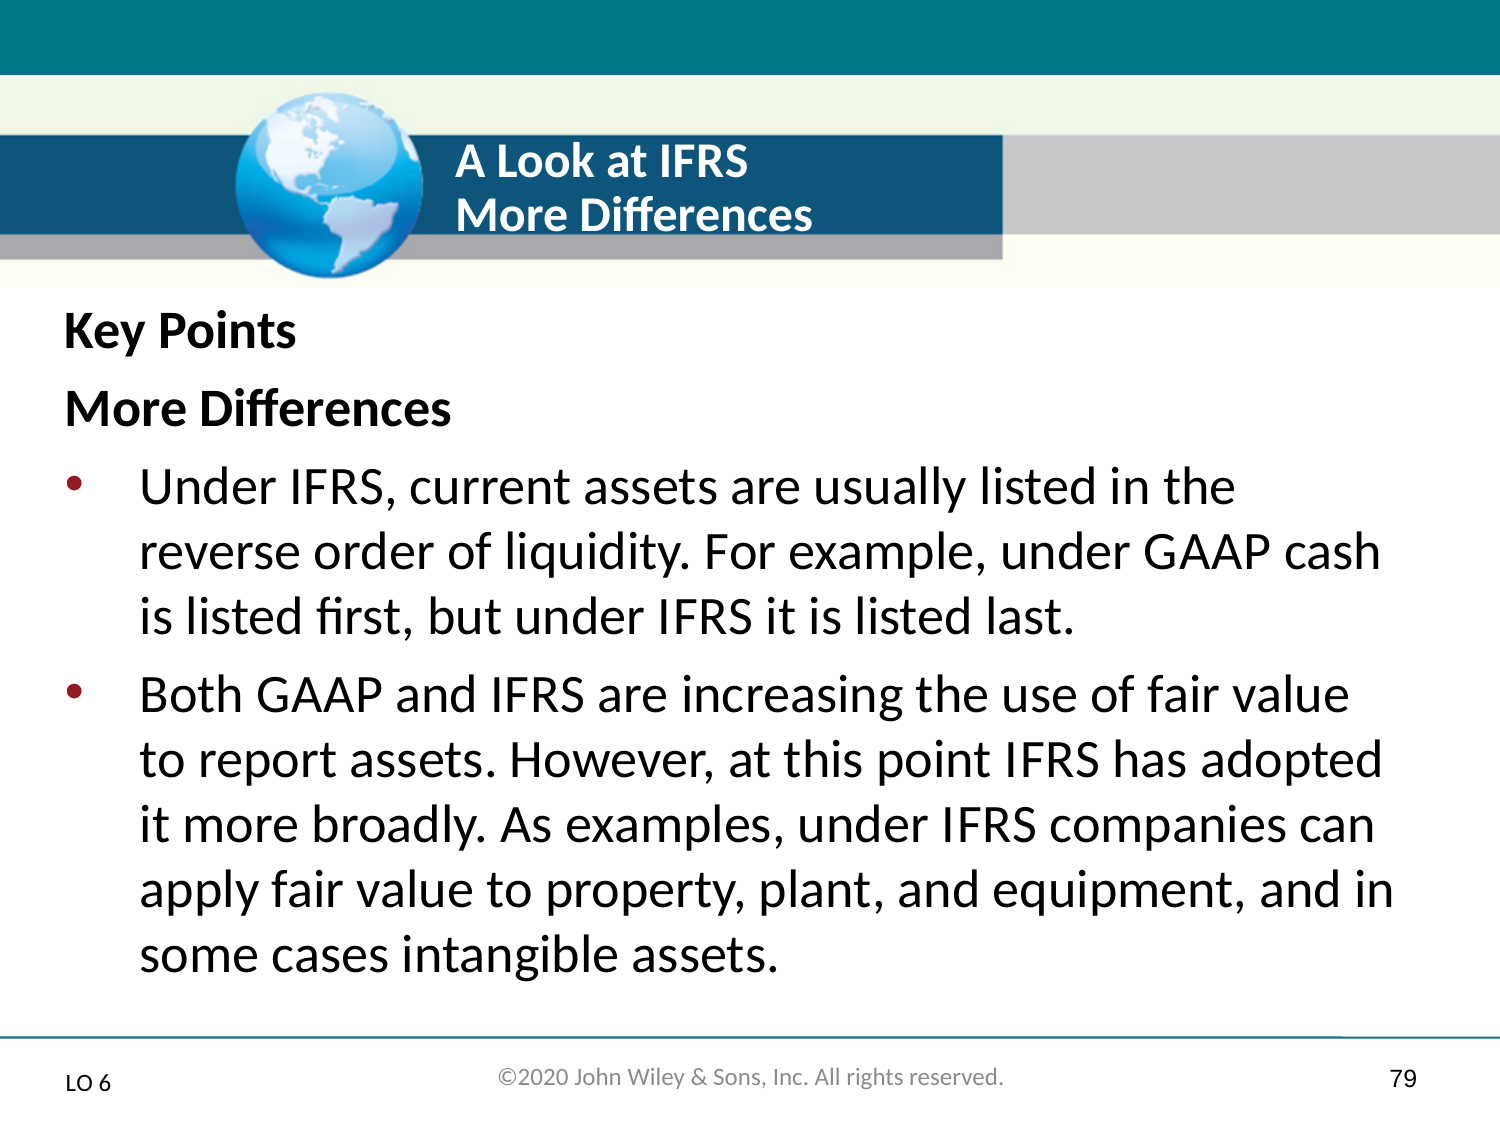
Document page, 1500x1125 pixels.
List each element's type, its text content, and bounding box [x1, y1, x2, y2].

list L O 6 [50, 1062, 143, 1108]
picture [0, 76, 1500, 288]
title A Look at I F R S More Differences [440, 126, 1018, 236]
list Key Points More Differences Under I F R S, current assets are usually listed in the reverse order of liquidity. For example, under G A A P cash is listed first, but under I F R S it is listed last. Both G A A P and I F R S are increasing the use of fair value to report assets. However, at this point I F R S has adopted it more broadly. As examples, under I F R S companies can apply fair value to property, plant, and equipment, and in some cases intangible assets. [50, 287, 1420, 1025]
